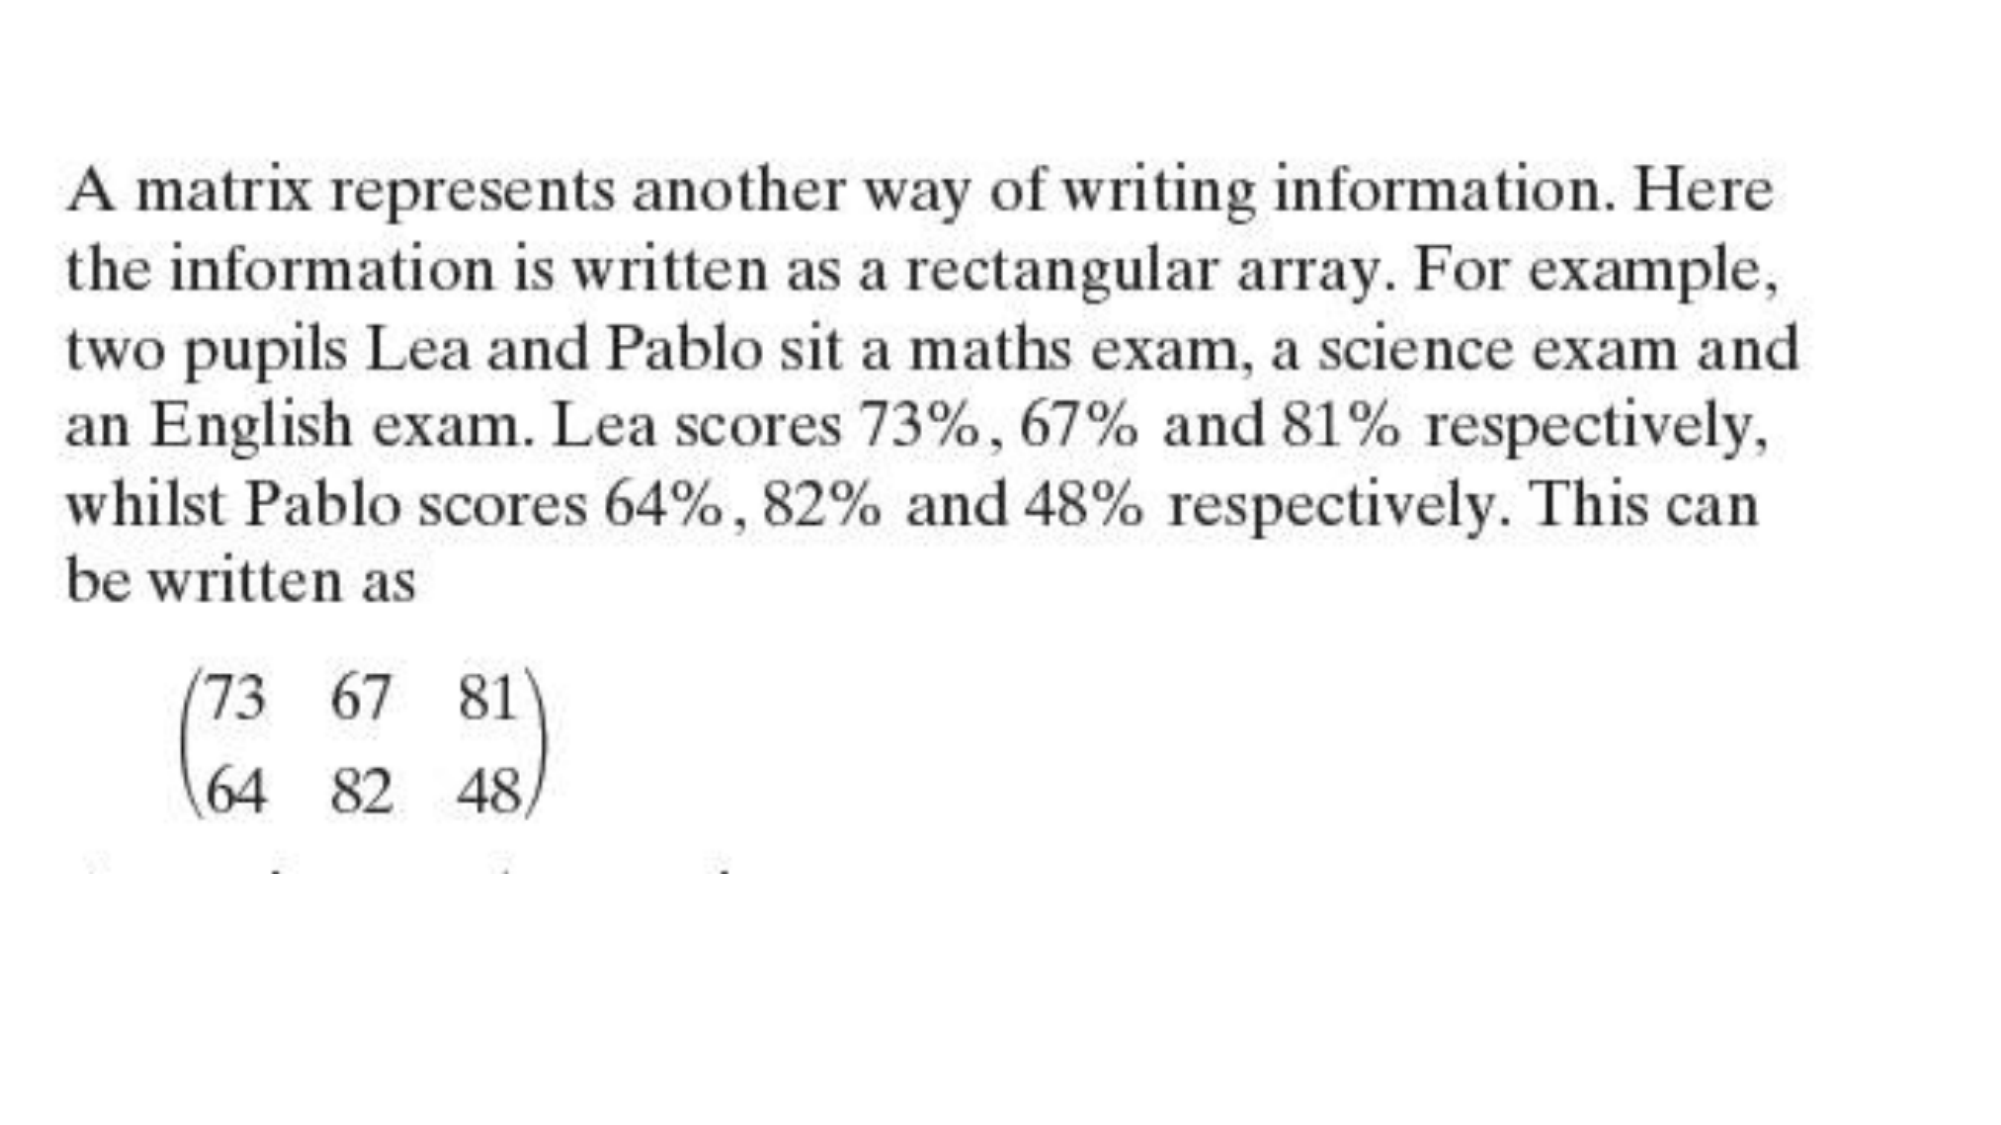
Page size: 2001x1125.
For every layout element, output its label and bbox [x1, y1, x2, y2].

picture [0, 116, 2000, 874]
